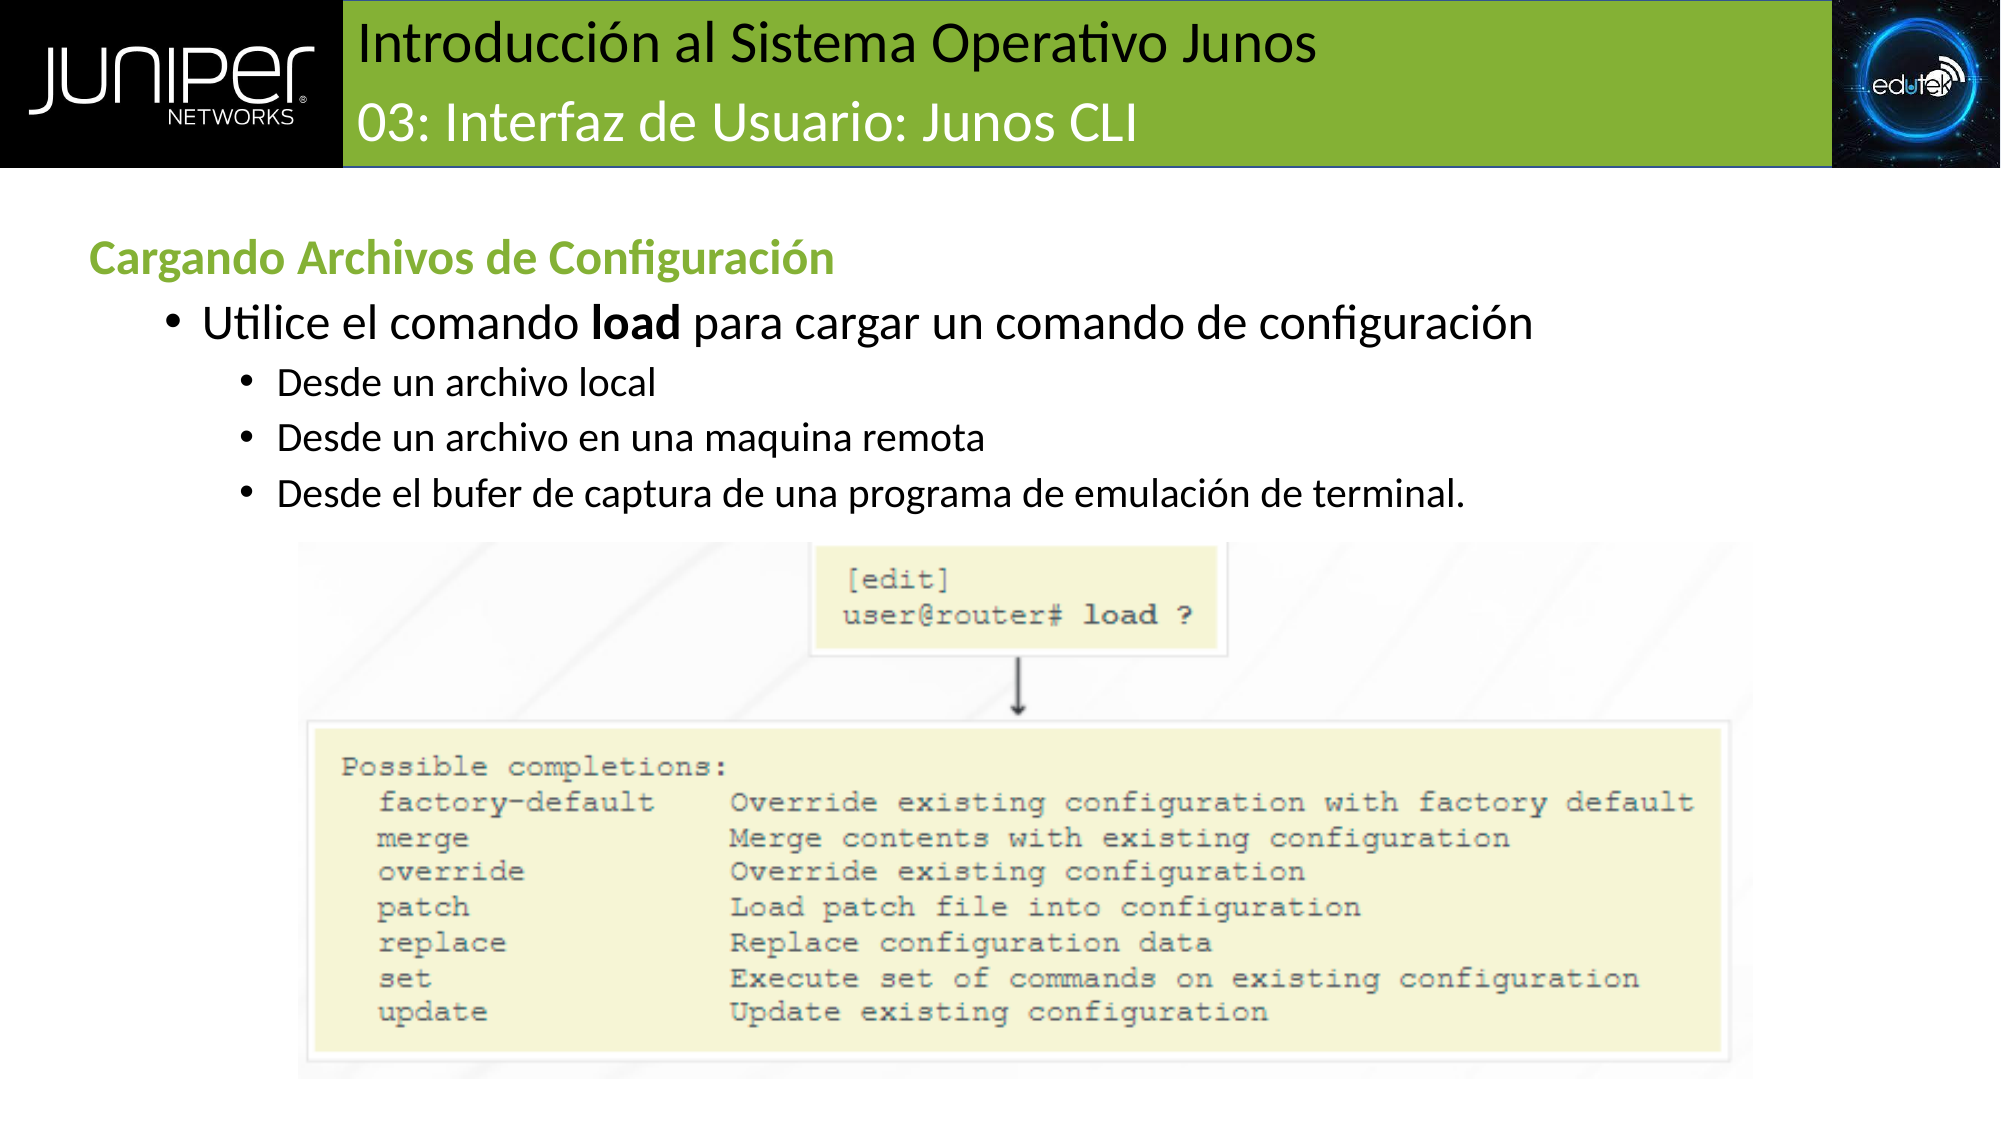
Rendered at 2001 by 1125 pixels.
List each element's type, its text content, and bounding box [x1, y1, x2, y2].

list Cargando Archivos de Configuración Utilice el comando load para cargar un comando de configuración Desde un archivo local Desde un archivo en una maquina remota Desde el bufer de captura de una programa de emulación de terminal. [74, 224, 1926, 938]
list 03: Interfaz de Usuario: Junos CLI [342, 83, 1606, 168]
picture [0, 0, 343, 168]
picture [298, 542, 1753, 1079]
title Introducción al Sistema Operativo Junos [342, 3, 2000, 84]
picture [1832, 84, 2000, 168]
